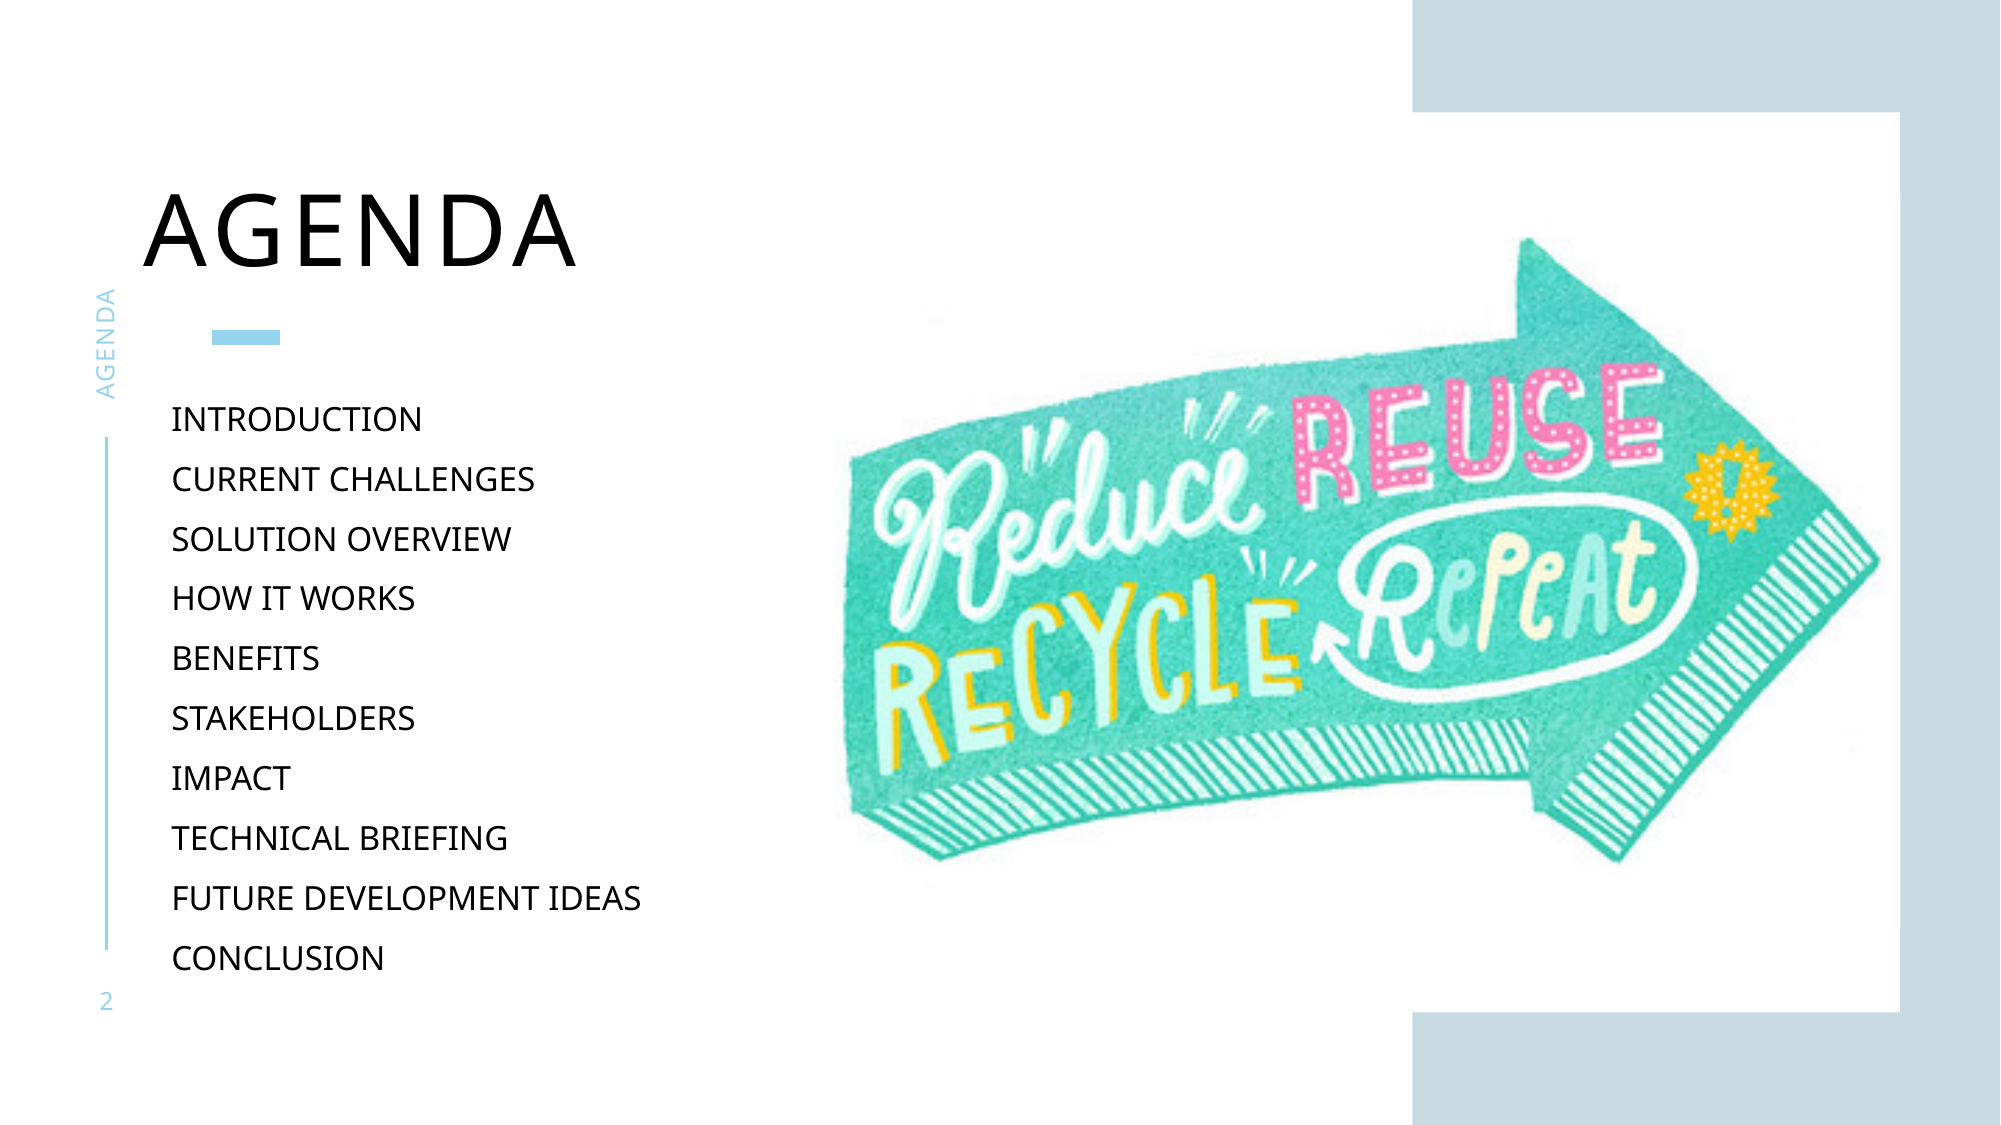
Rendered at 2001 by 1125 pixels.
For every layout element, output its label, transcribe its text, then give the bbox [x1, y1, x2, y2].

title Agenda [143, 179, 782, 270]
picture [811, 194, 1901, 930]
slide_number 2 [68, 987, 144, 1018]
footer agenda [90, 107, 122, 400]
list Introduction Current challenges Solution overview How it works Benefits Stakeholders Impact Technical briefing Future development ideas conclusion [171, 378, 763, 930]
